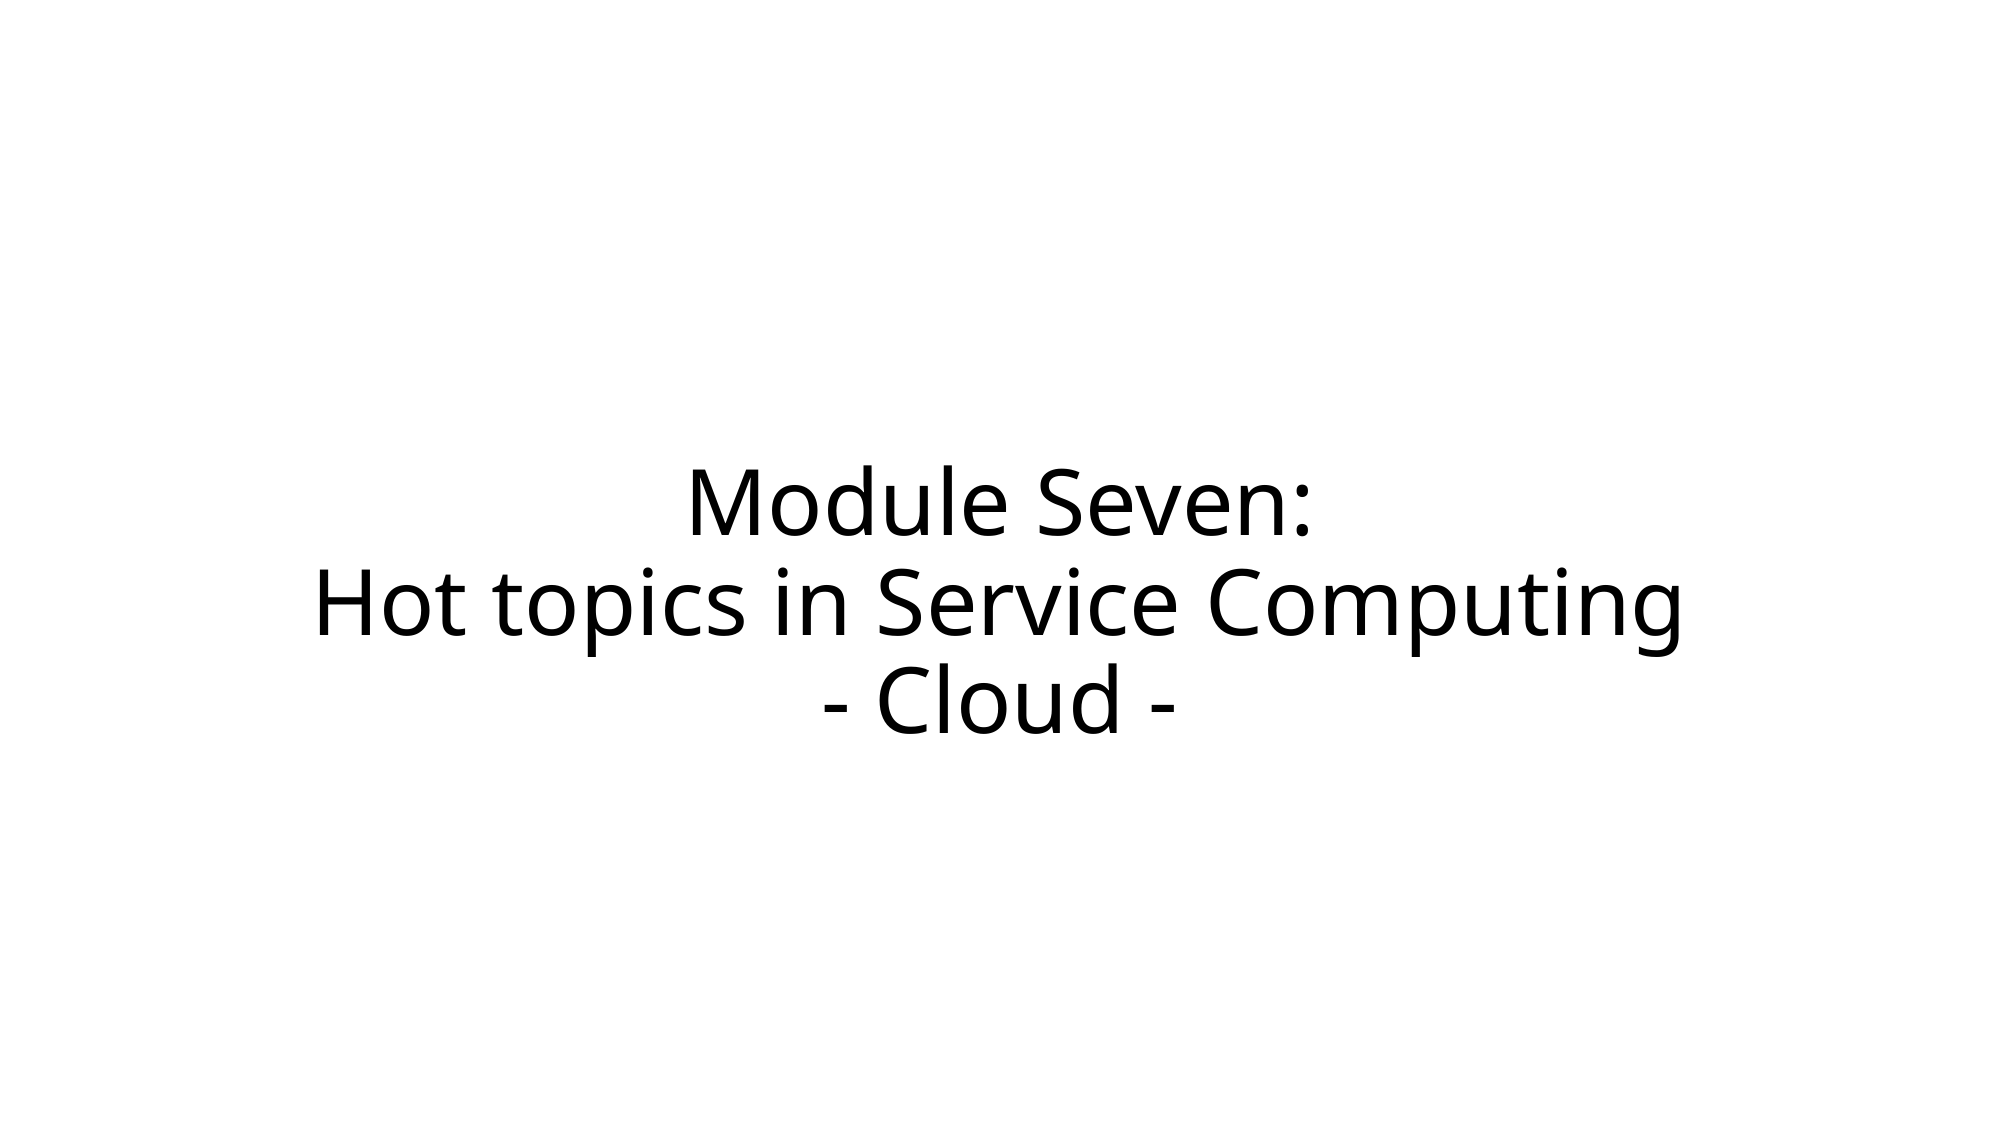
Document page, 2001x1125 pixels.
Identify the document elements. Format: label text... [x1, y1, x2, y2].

title Module Seven: Hot topics in Service Computing - Cloud - [80, 293, 1920, 762]
